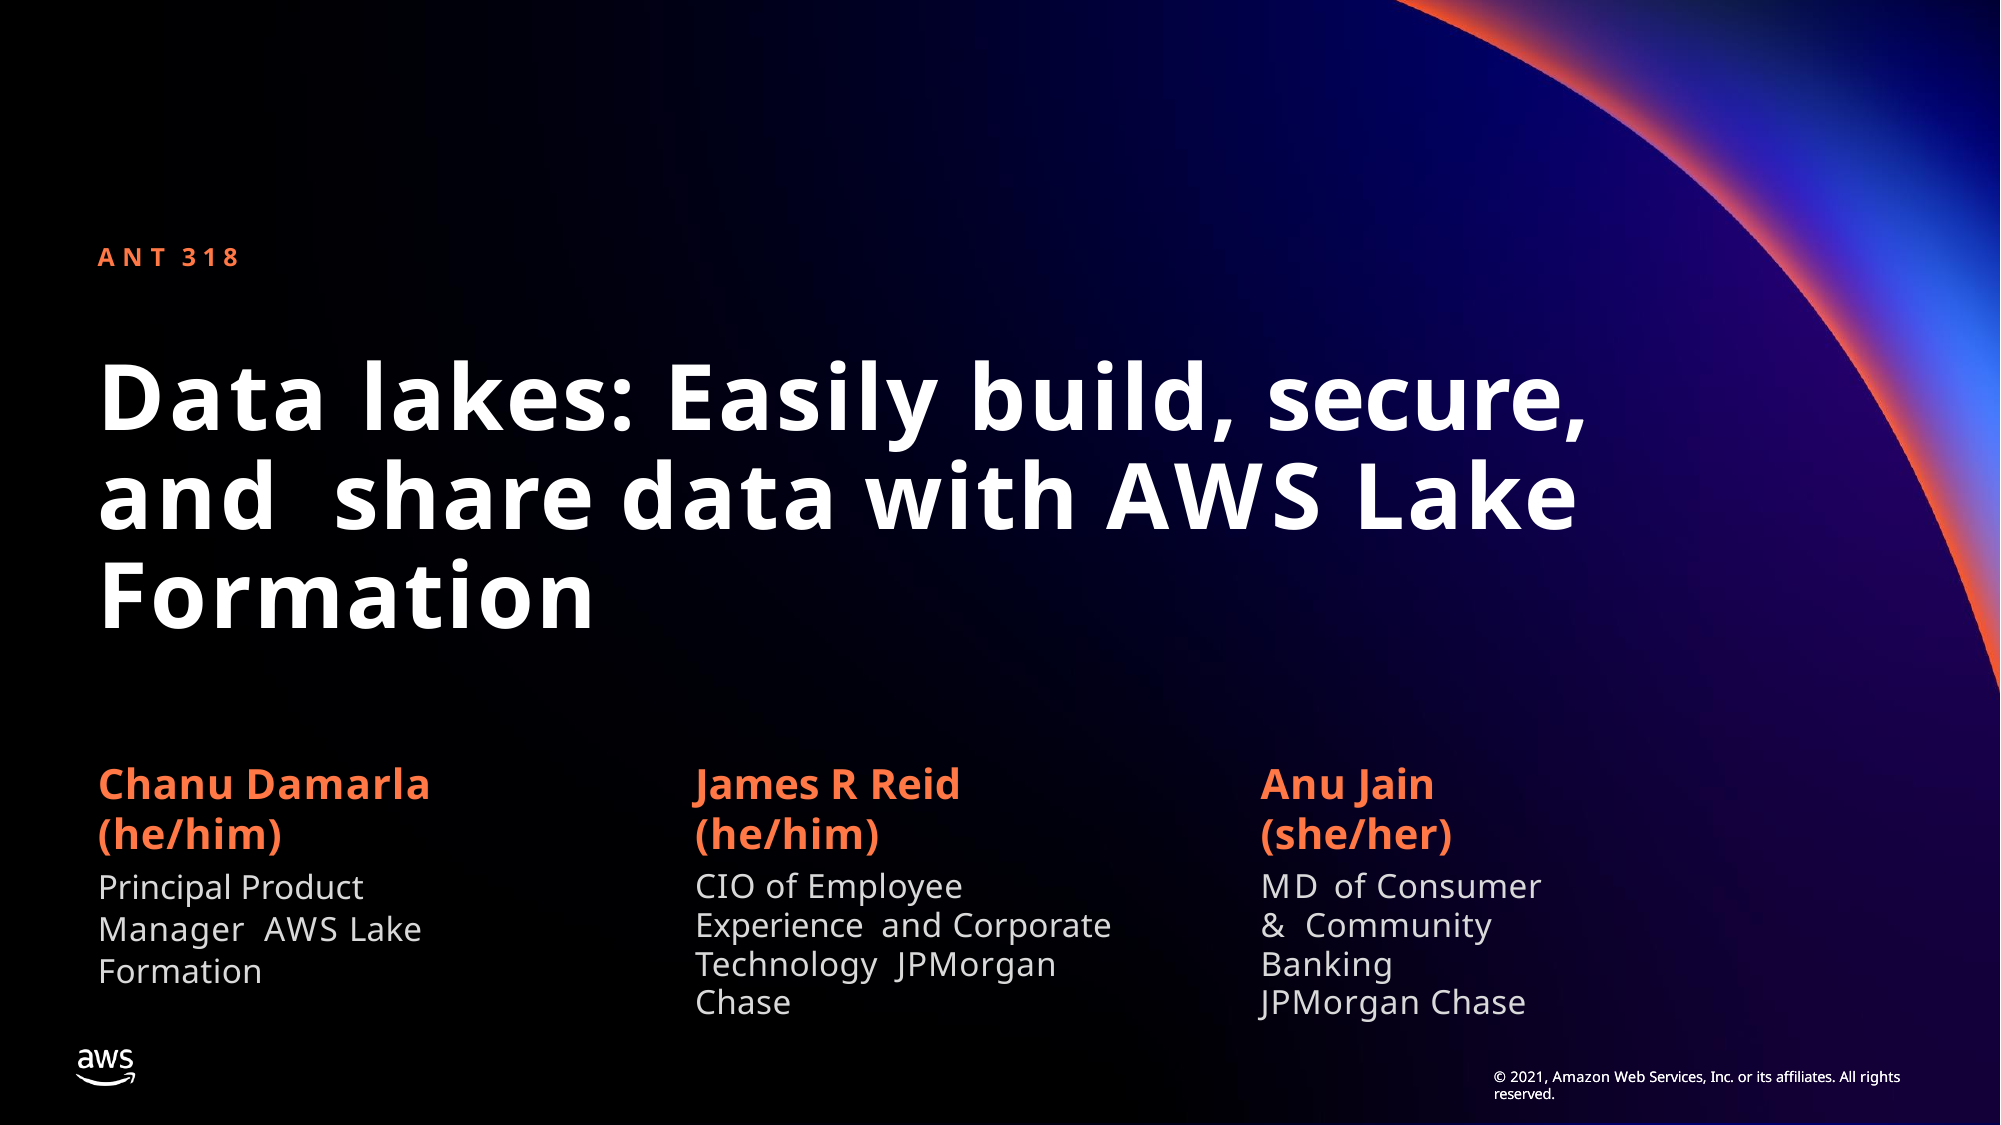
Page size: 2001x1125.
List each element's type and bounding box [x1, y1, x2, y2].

text_box [0, 0, 2000, 1124]
